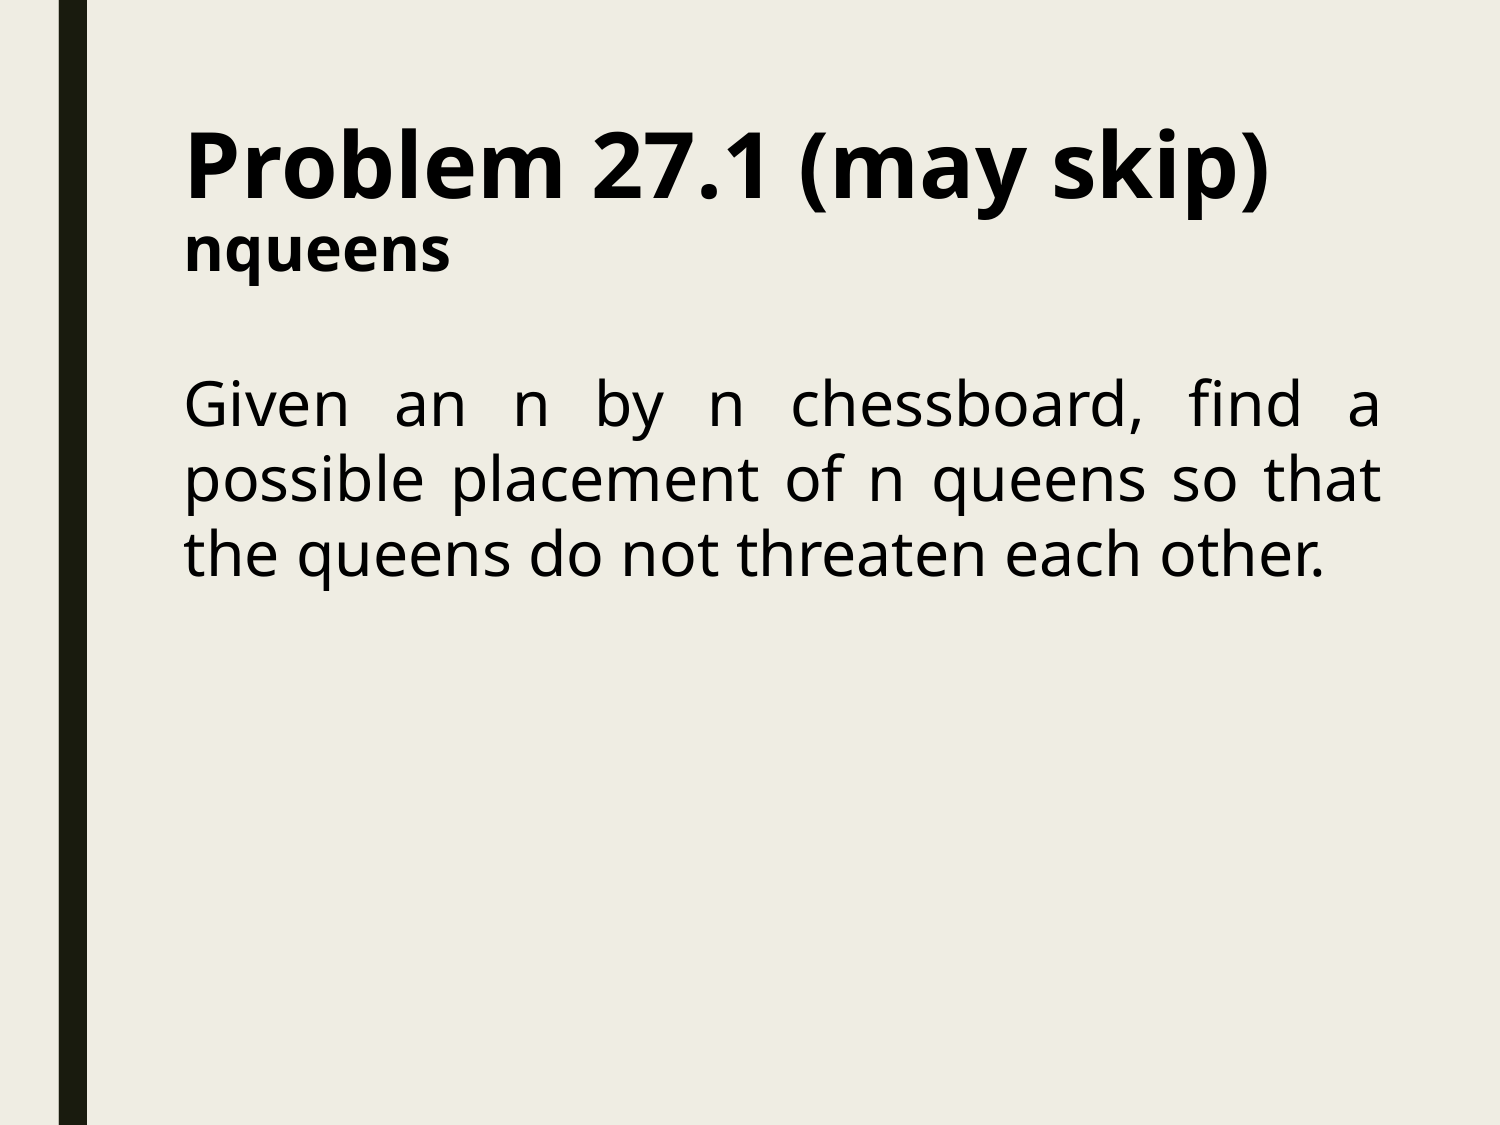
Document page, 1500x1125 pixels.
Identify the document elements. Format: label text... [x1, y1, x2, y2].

title Problem 27.1 (may skip) nqueens [168, 112, 1351, 356]
text_box Given an n by n chessboard, find a possible placement of n queens so that the queens do not threaten each other. [168, 356, 1399, 596]
